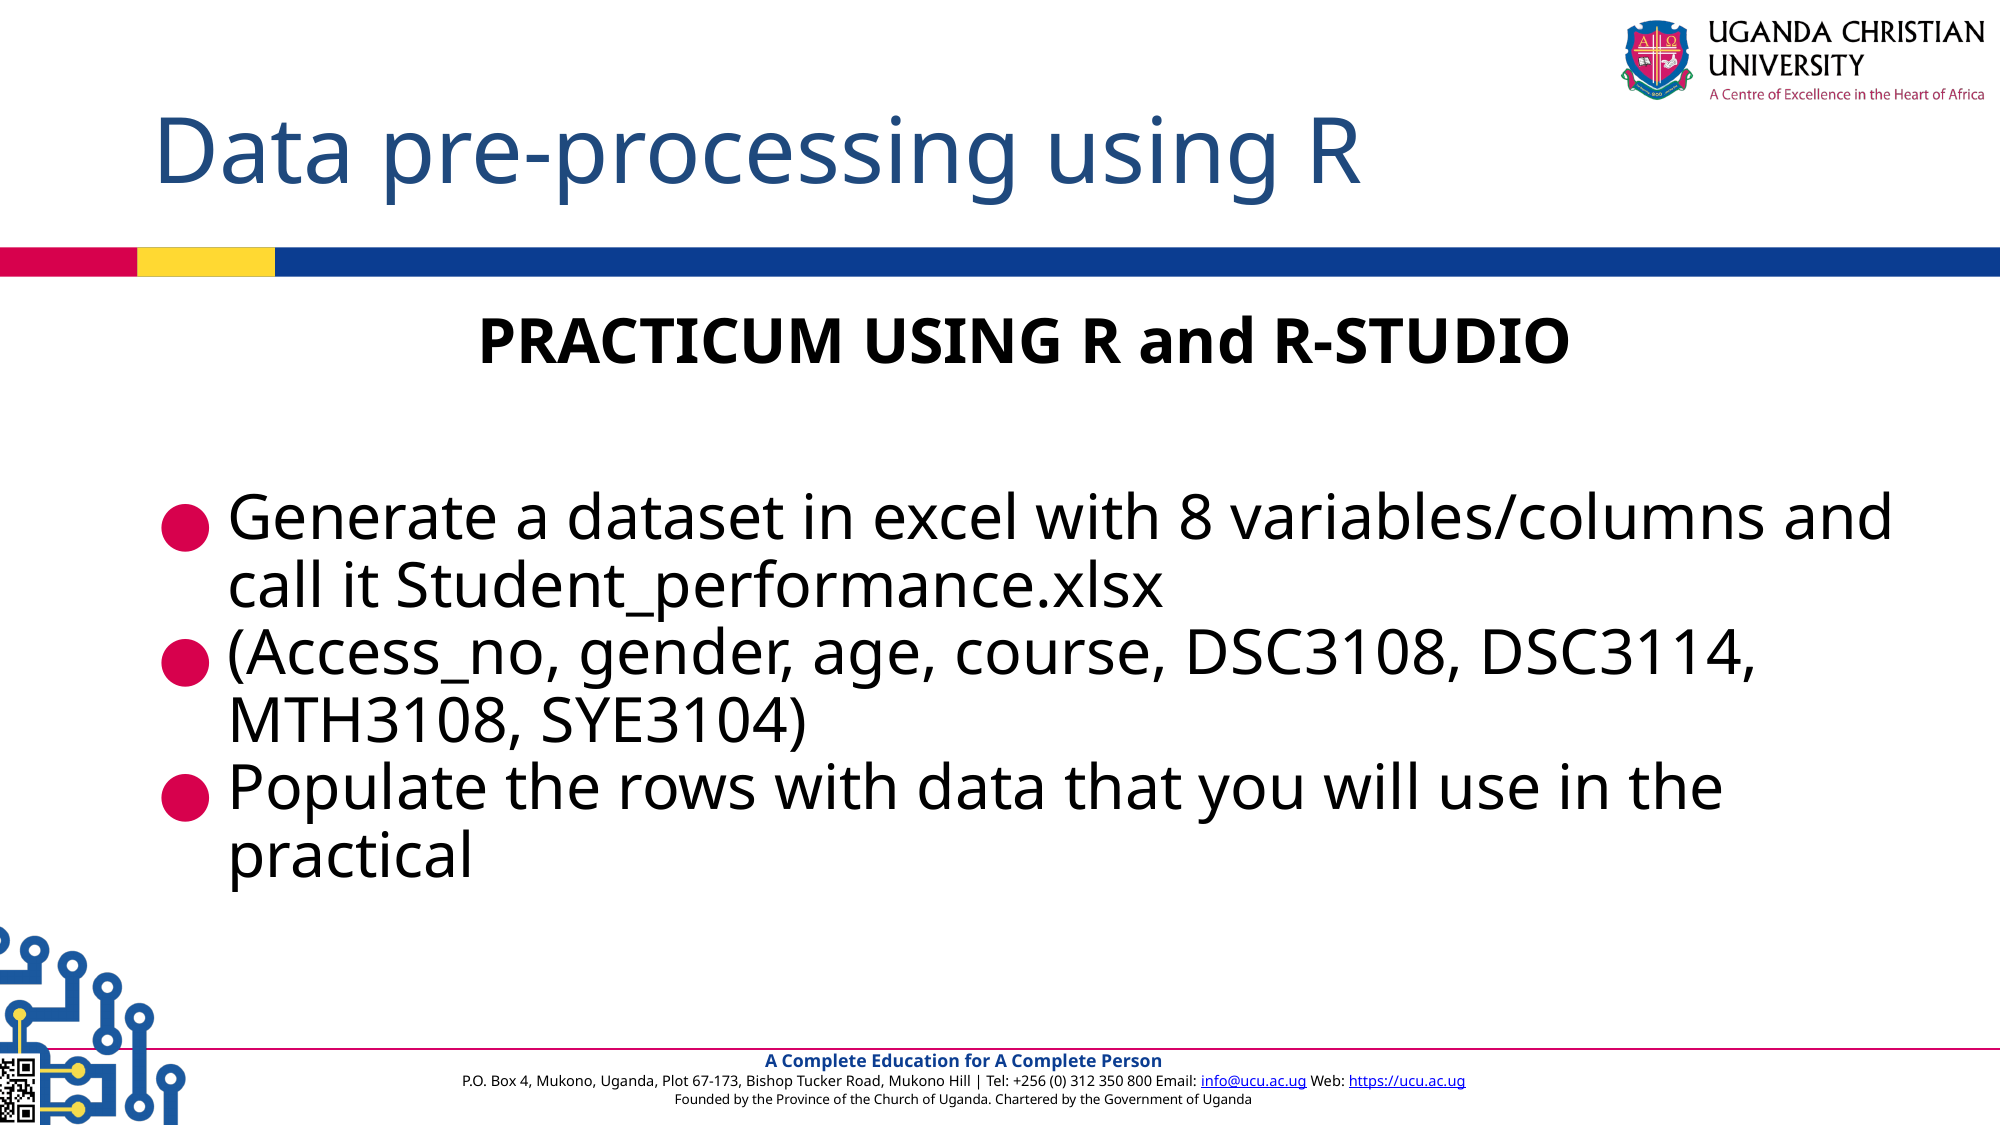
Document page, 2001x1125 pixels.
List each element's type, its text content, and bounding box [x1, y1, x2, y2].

title Data pre-processing using R [137, 59, 1863, 248]
list PRACTICUM USING R and R-STUDIO Generate a dataset in excel with 8 variables/columns and call it Student_performance.xlsx (Access_no, gender, age, course, DSC3108, DSC3114, MTH3108, SYE3104) Populate the rows with data that you will use in the practical [137, 301, 1913, 951]
picture [0, 887, 191, 1125]
picture [1603, 0, 2000, 121]
